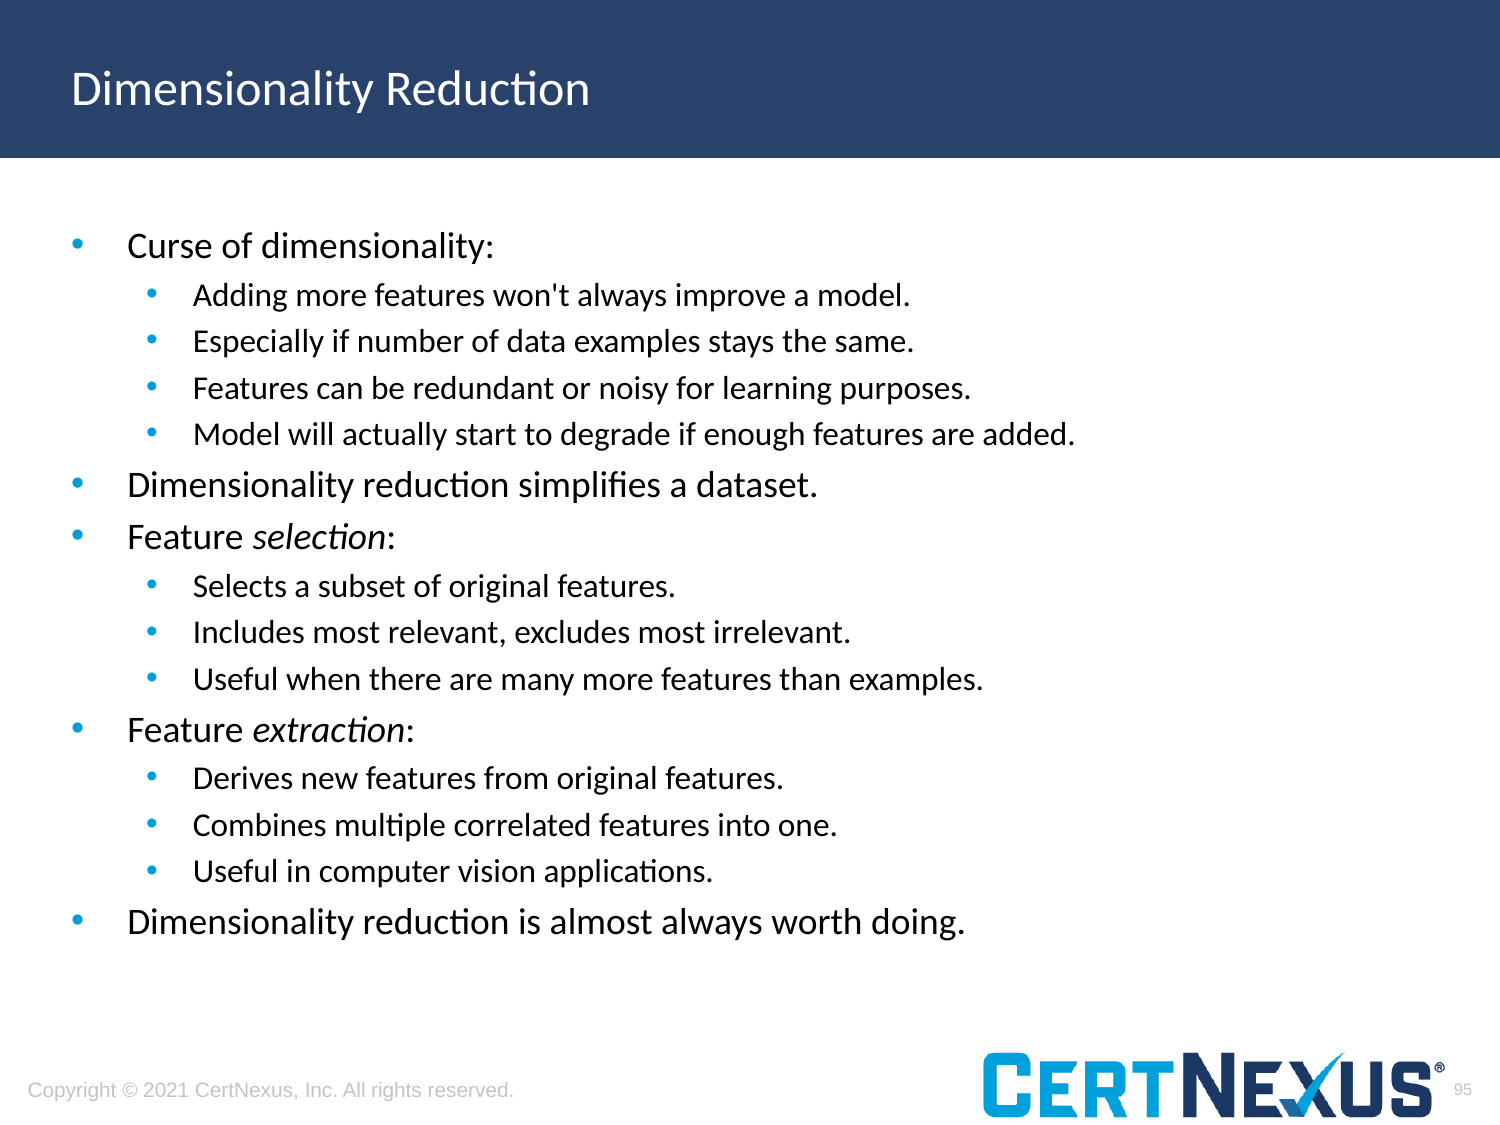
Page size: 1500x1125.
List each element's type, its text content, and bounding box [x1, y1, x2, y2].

list Curse of dimensionality: Adding more features won't always improve a model. Especially if number of data examples stays the same. Features can be redundant or noisy for learning purposes. Model will actually start to degrade if enough features are added. Dimensionality reduction simplifies a dataset. Feature selection: Selects a subset of original features. Includes most relevant, excludes most irrelevant. Useful when there are many more features than examples. Feature extraction: Derives new features from original features. Combines multiple correlated features into one. Useful in computer vision applications. Dimensionality reduction is almost always worth doing. [56, 213, 1444, 1021]
picture [967, 1023, 1458, 1125]
slide_number 95 [1137, 1058, 1488, 1119]
title Dimensionality Reduction [56, 16, 1350, 155]
